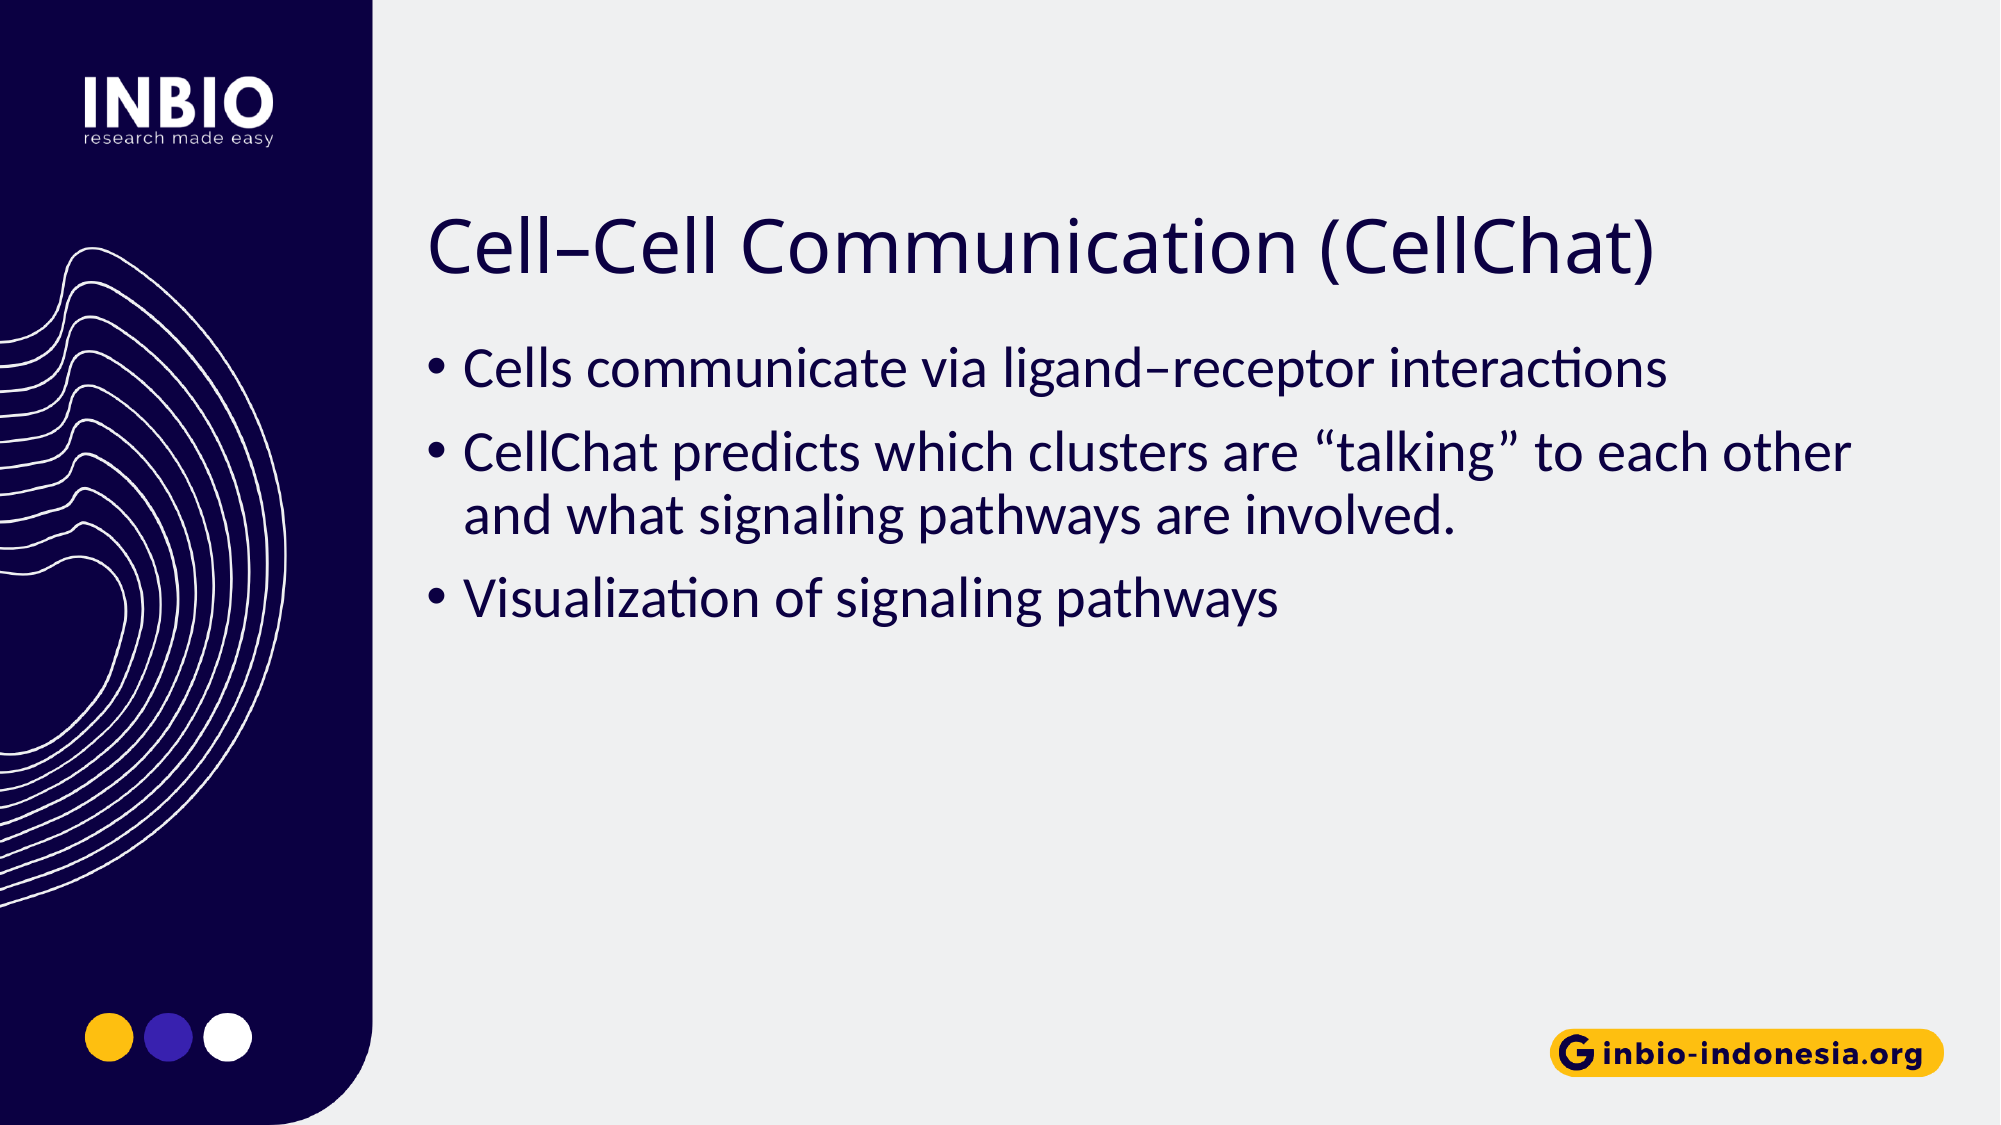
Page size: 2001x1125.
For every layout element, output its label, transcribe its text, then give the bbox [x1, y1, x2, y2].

list Cells communicate via ligand–receptor interactions CellChat predicts which clusters are “talking” to each other and what signaling pathways are involved. Visualization of signaling pathways [411, 330, 1907, 1003]
title Cell–Cell Communication (CellChat) [411, 183, 1907, 298]
picture [0, 0, 2000, 1125]
